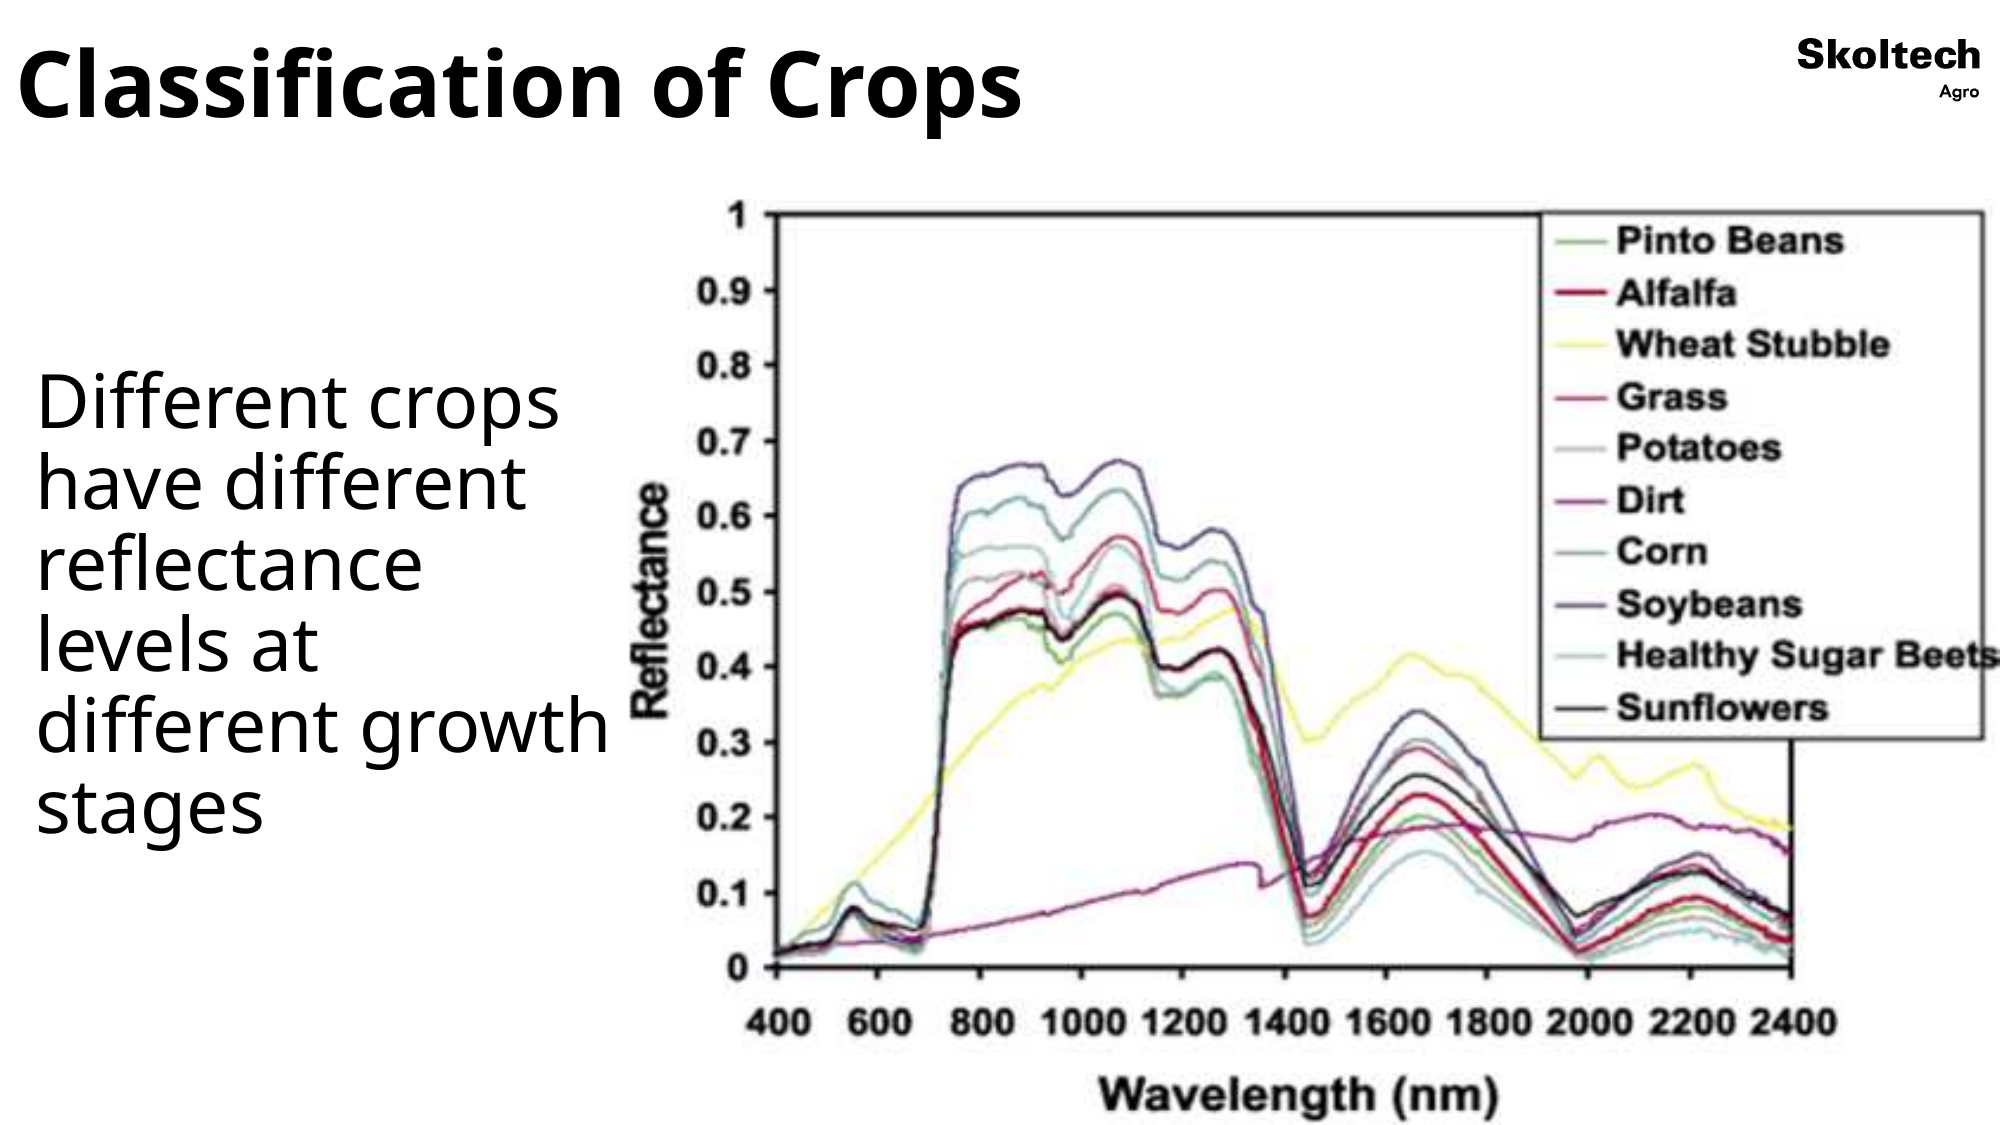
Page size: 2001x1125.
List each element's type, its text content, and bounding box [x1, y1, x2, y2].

picture [629, 199, 2000, 1125]
list Different crops have different reflectance levels at different growth stages [20, 356, 629, 968]
title Classification of Crops [0, 0, 1946, 175]
picture [1946, 20, 1985, 116]
